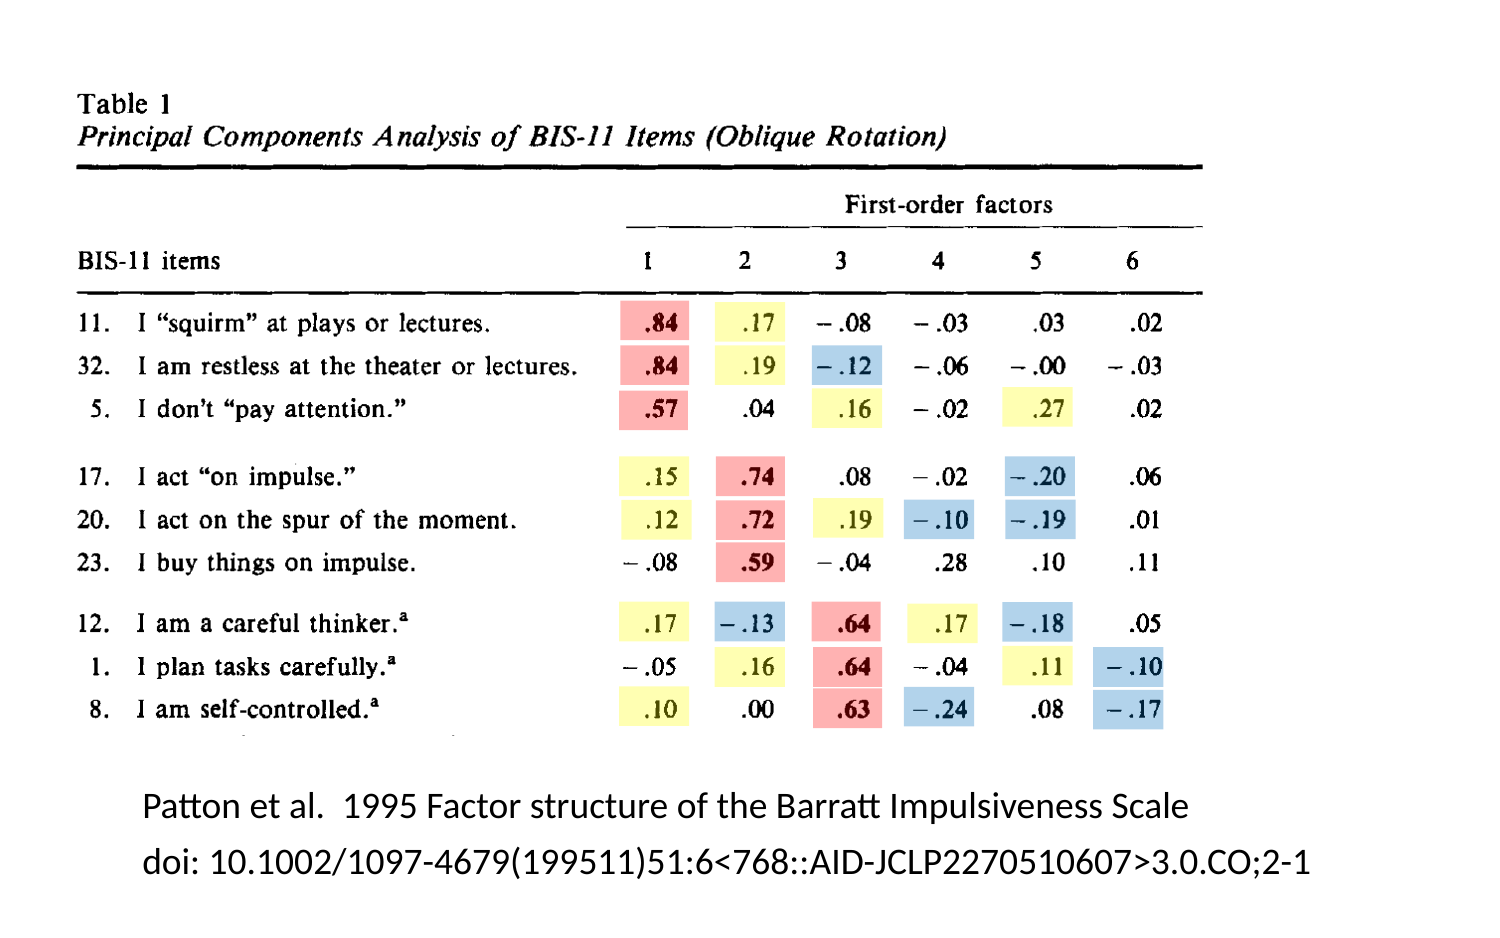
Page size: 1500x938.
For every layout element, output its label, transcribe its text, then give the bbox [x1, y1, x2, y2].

list Patton et al. 1995 Factor structure of the Barratt Impulsiveness Scale doi: 10.1002/1097-4679(199511)51:6<768::AID-JCLP2270510607>3.0.CO;2-1 [127, 778, 1336, 909]
picture [40, 71, 1203, 779]
